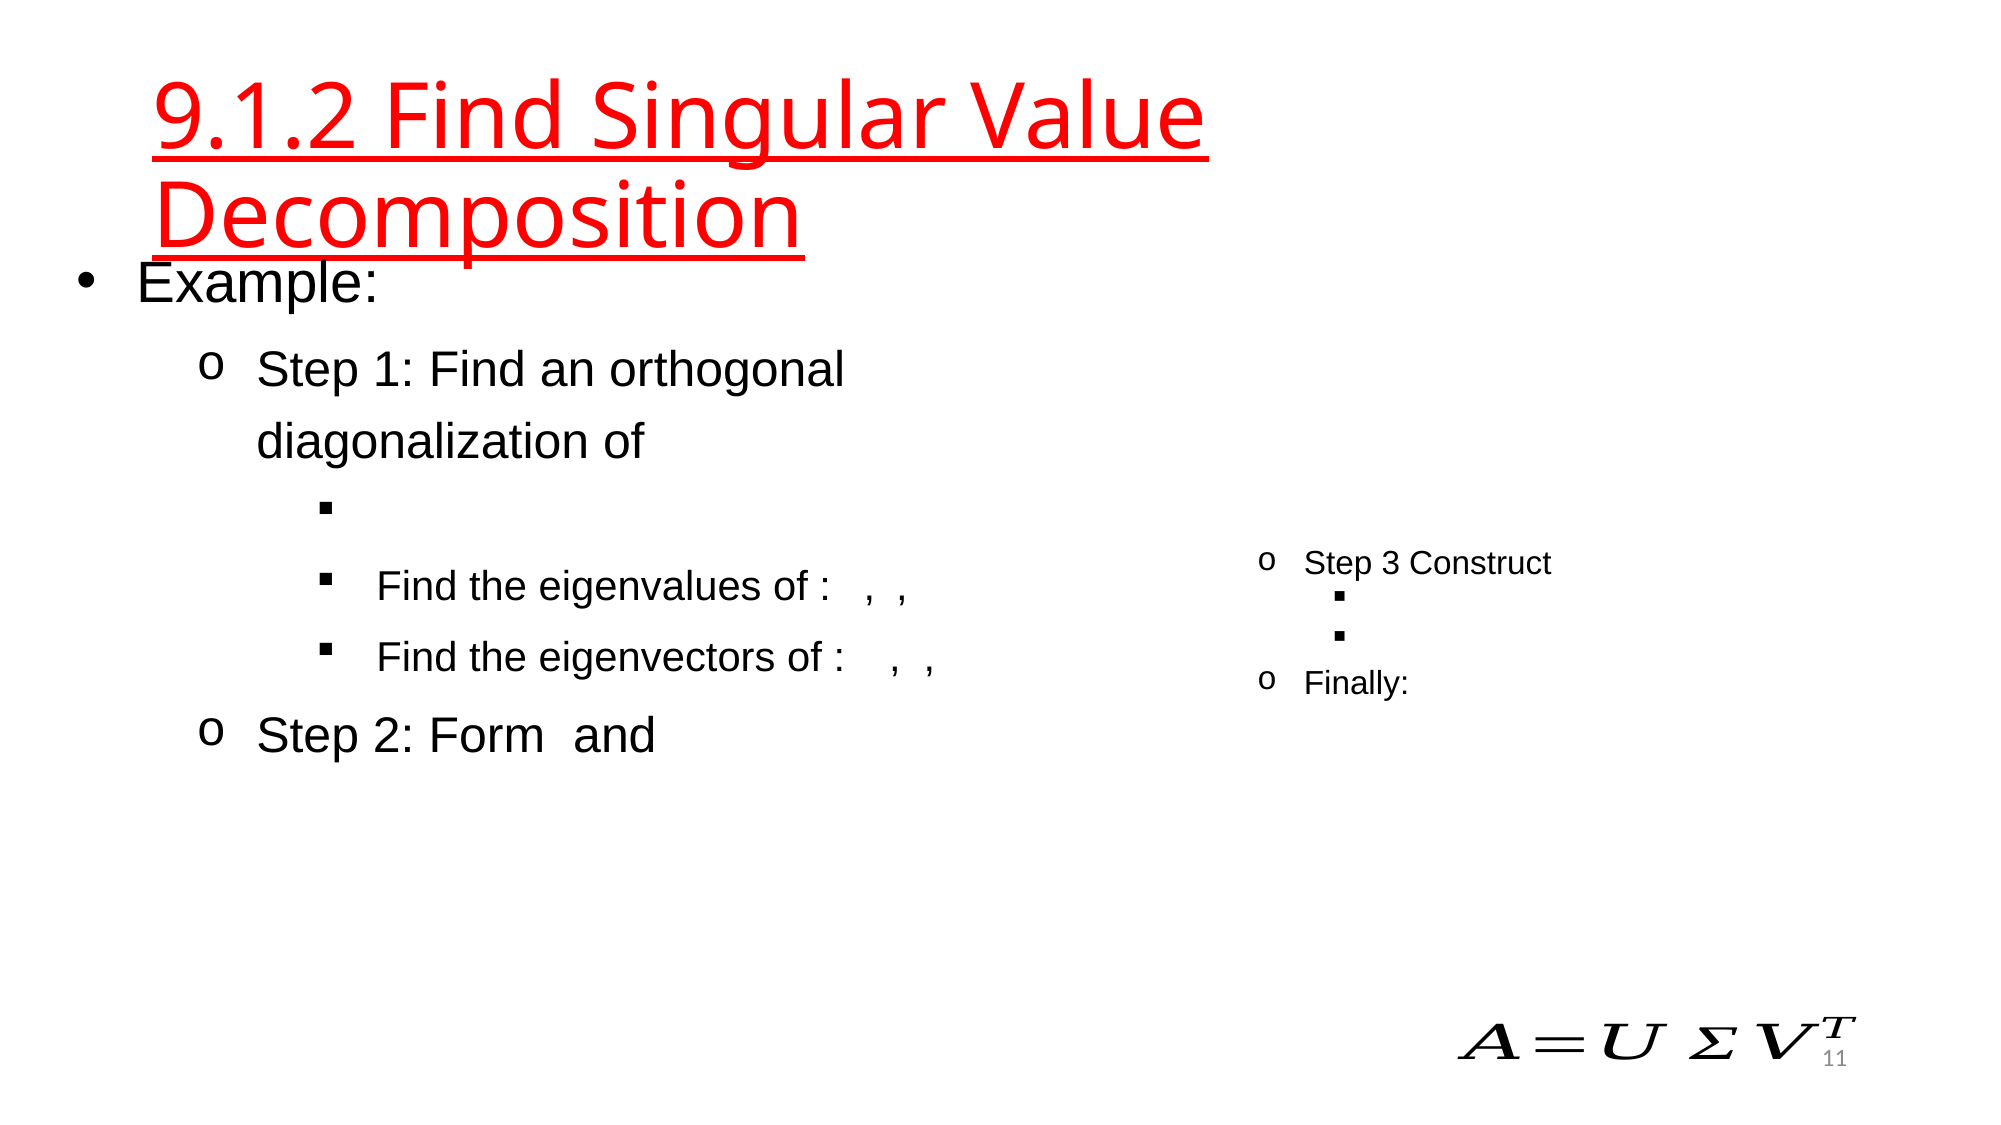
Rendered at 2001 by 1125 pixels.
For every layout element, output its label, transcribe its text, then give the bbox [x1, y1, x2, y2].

title 9.1.2 Find Singular Value Decomposition [137, 59, 1863, 278]
slide_number 11 [1412, 1026, 1863, 1087]
